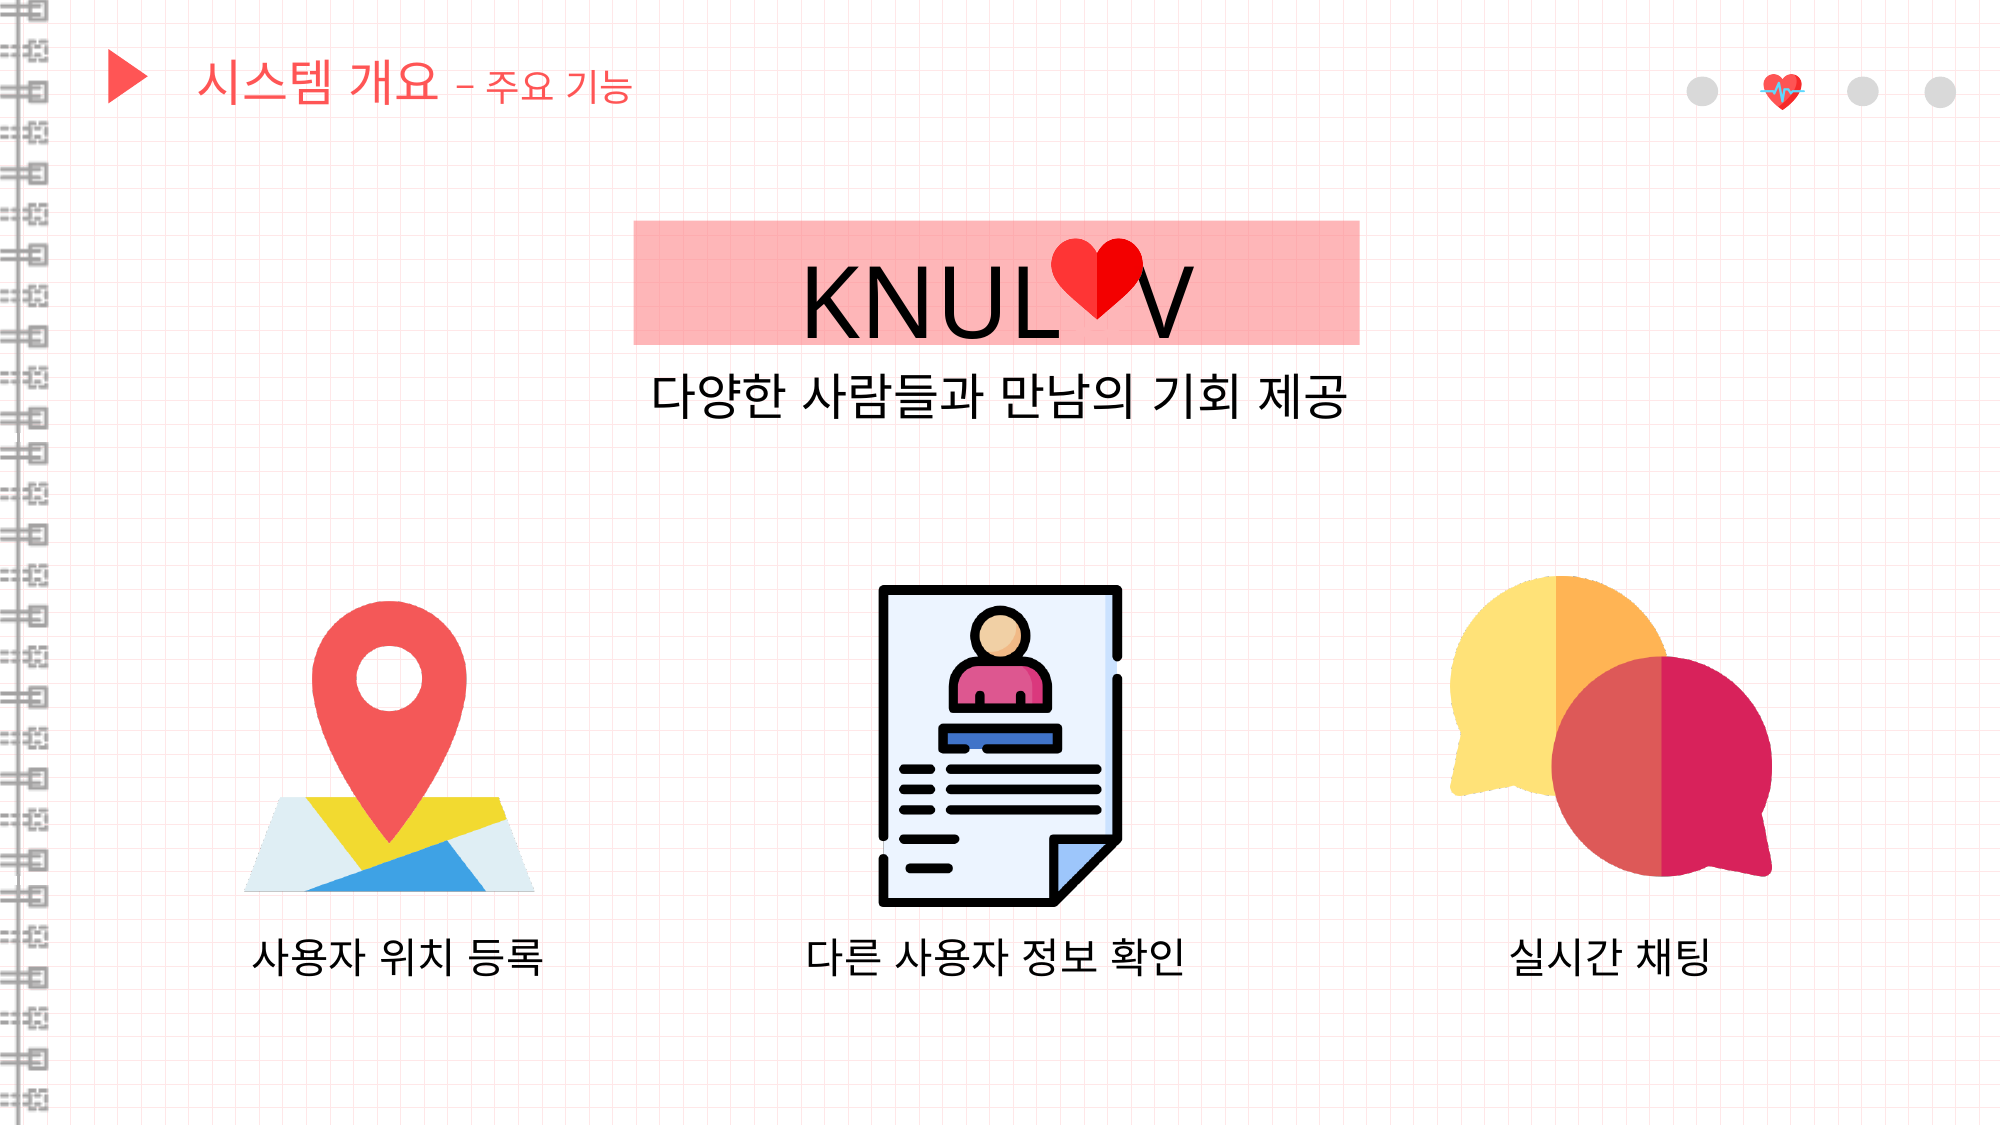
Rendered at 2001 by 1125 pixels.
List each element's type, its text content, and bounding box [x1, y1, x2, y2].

text_box 다양한 사람들과 만남의 기회 제공 [611, 358, 1389, 433]
text_box 시스템 개요 – 주요 기능 [182, 44, 1176, 119]
text_box 다른 사용자 정보 확인 [757, 924, 1236, 990]
picture [228, 585, 550, 907]
text_box [1685, 75, 1720, 108]
picture [1760, 70, 1805, 115]
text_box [633, 170, 1360, 353]
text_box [0, 0, 60, 1125]
text_box 사용자 위치 등록 [159, 924, 637, 990]
text_box 실시간 채팅 [1372, 924, 1850, 990]
text_box [107, 47, 150, 106]
picture [839, 585, 1161, 907]
picture [1450, 565, 1772, 887]
text_box [1923, 75, 1958, 110]
text_box [1846, 75, 1880, 108]
